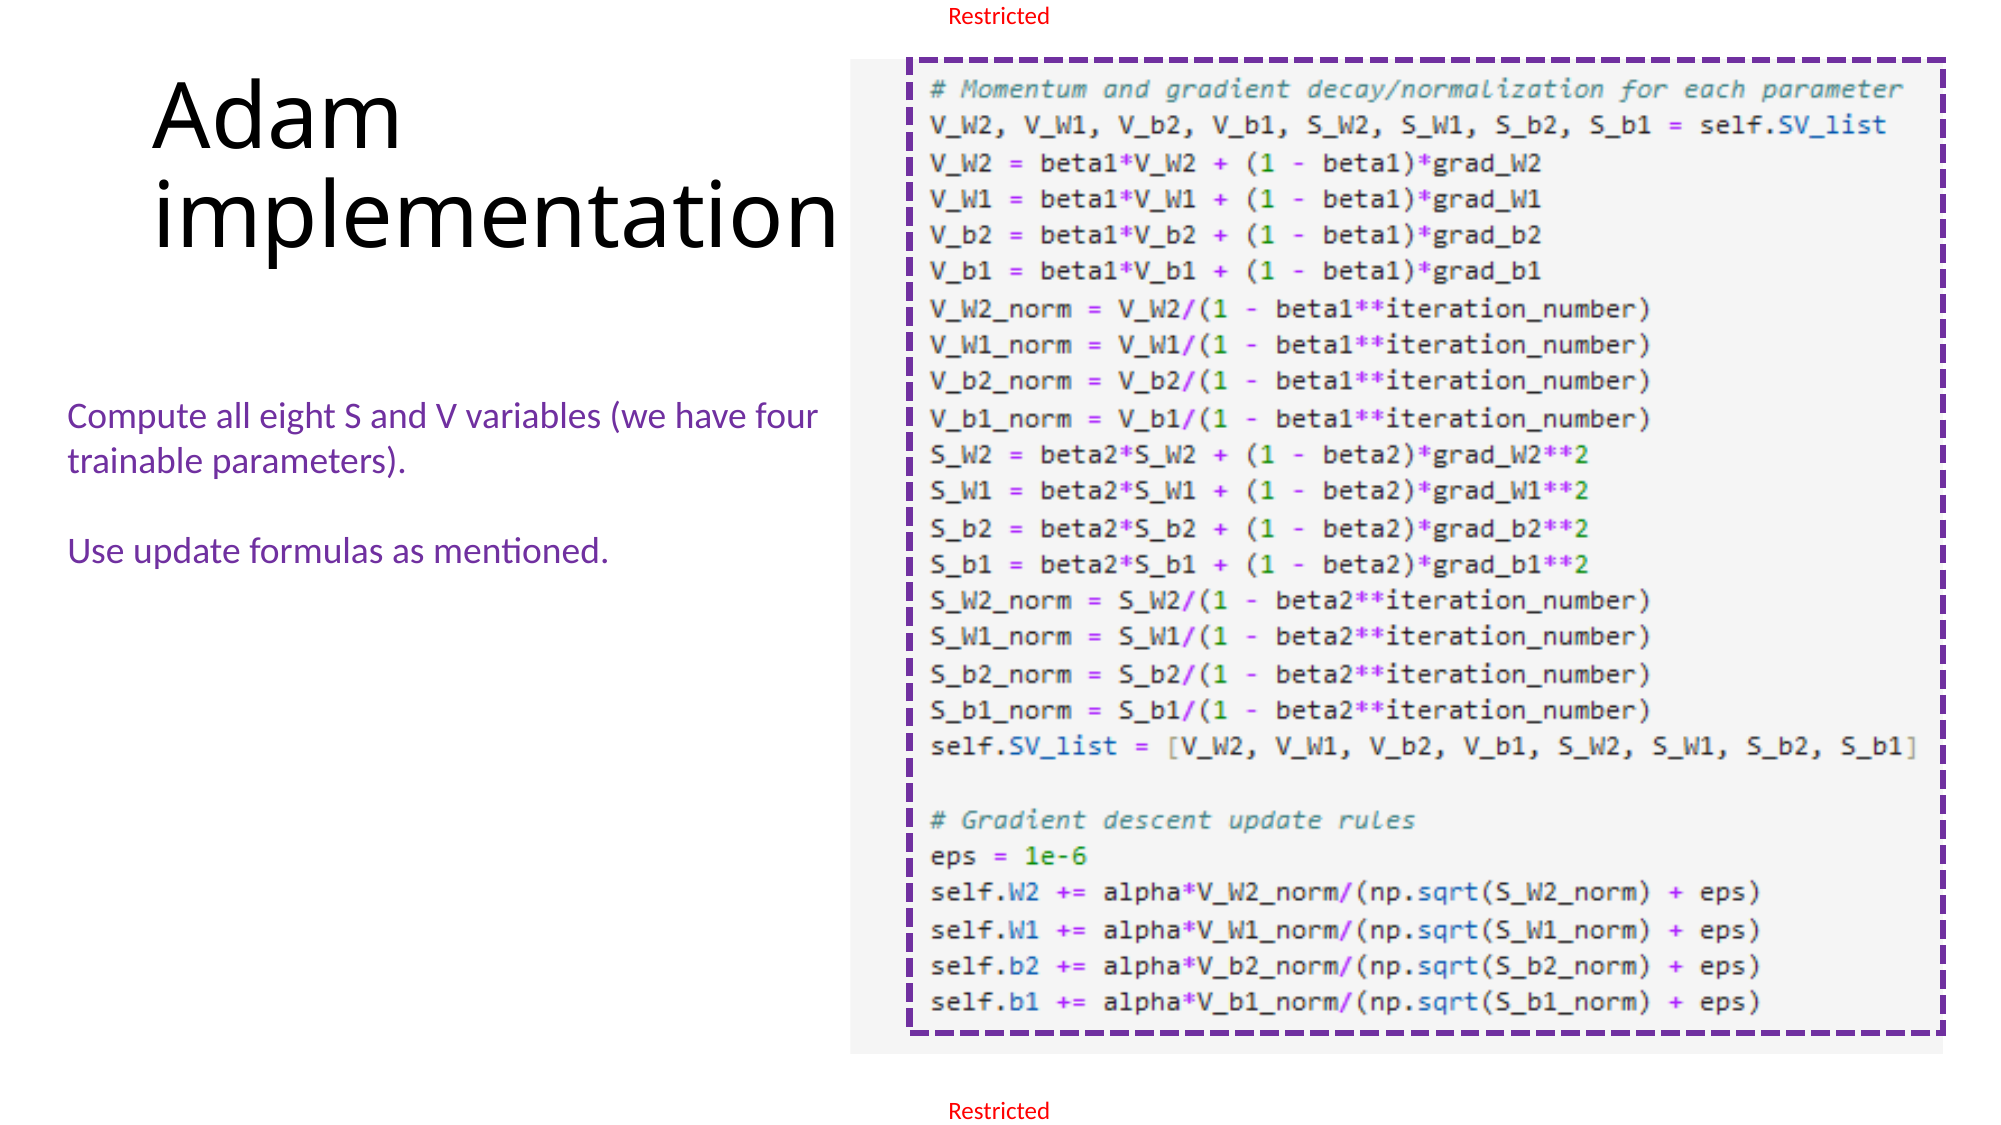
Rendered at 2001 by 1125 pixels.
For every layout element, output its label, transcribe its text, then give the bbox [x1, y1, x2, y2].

picture [850, 59, 1943, 1054]
title Adam implementation [137, 59, 850, 278]
text_box Compute all eight S and V variables (we have four trainable parameters). Use update formulas as mentioned. [52, 384, 850, 579]
